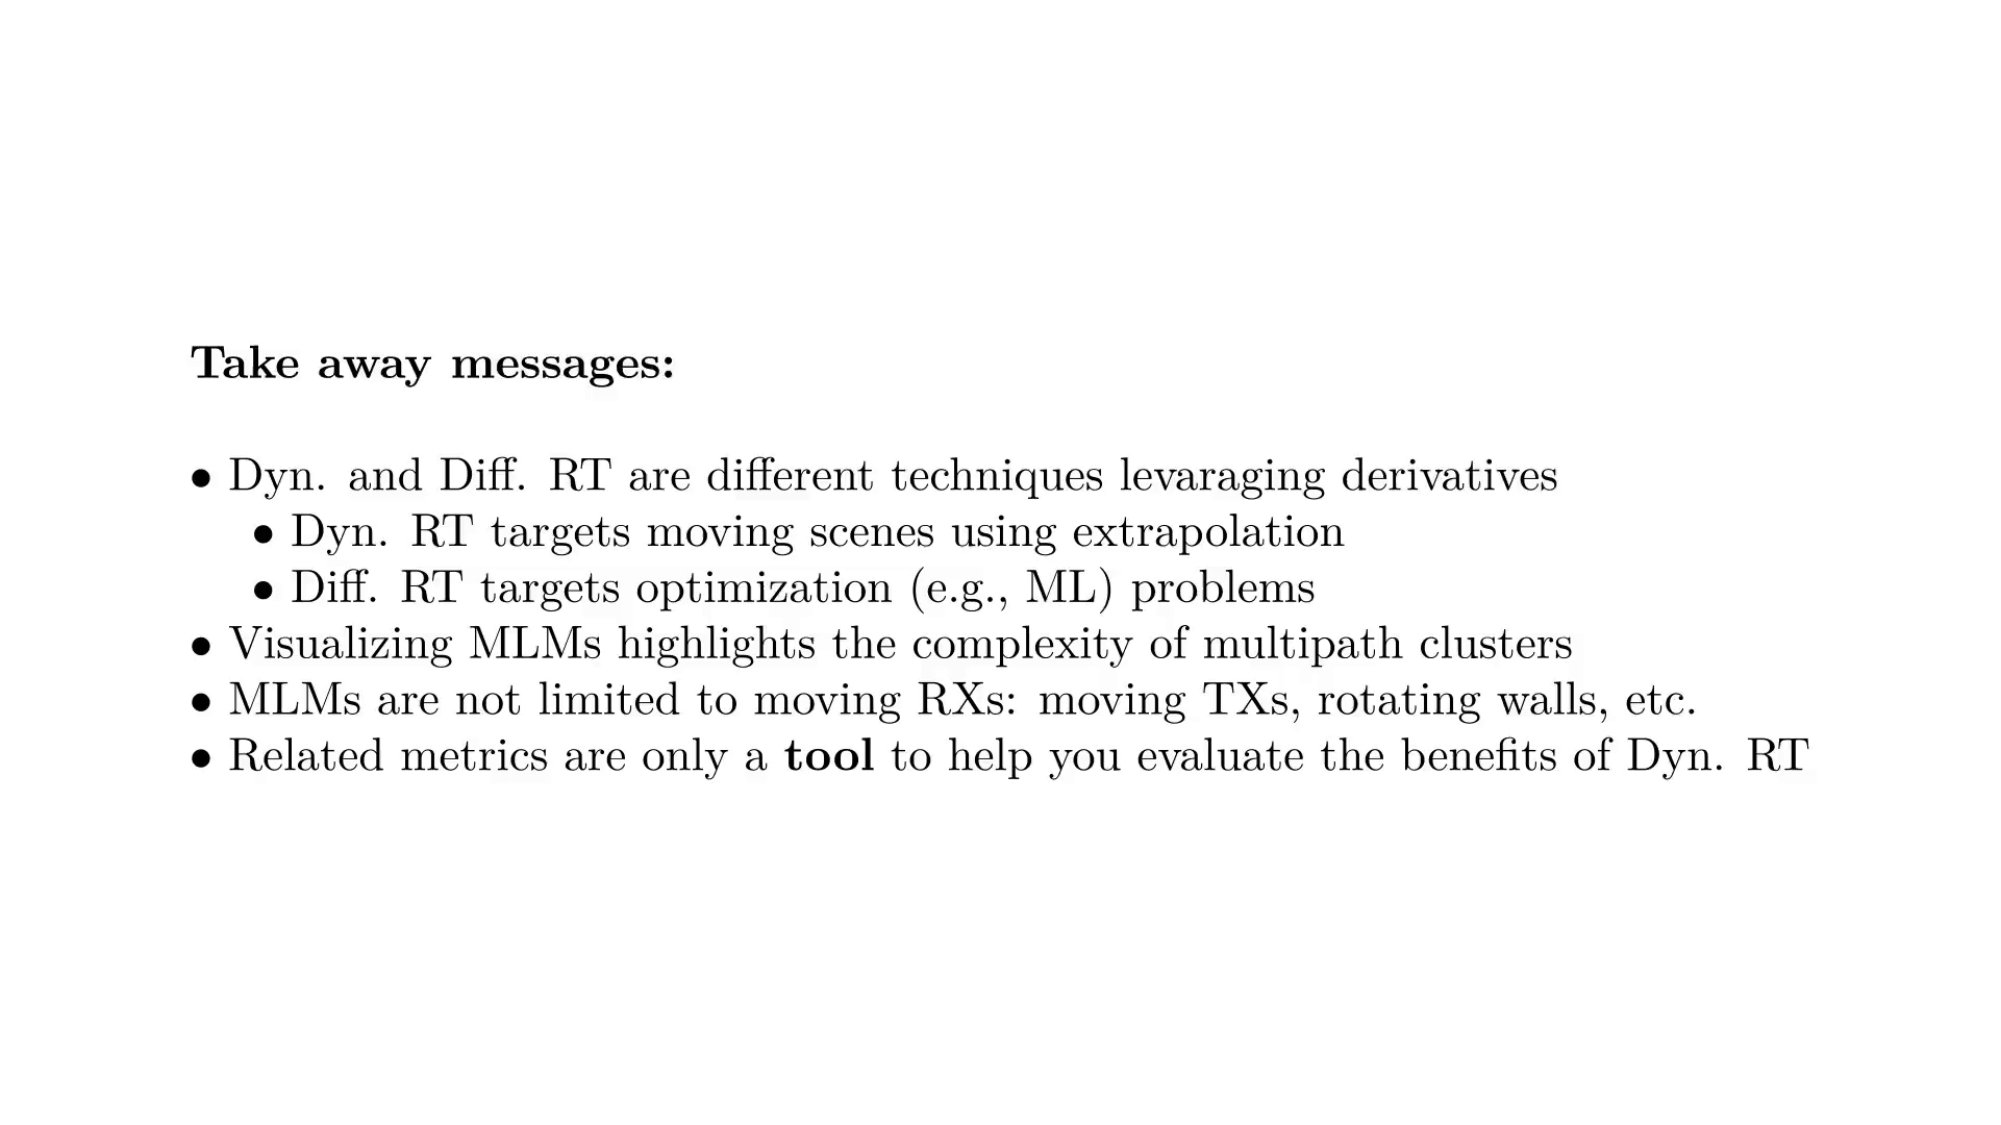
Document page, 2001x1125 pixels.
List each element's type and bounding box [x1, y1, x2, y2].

text_box [0, 0, 2000, 1125]
